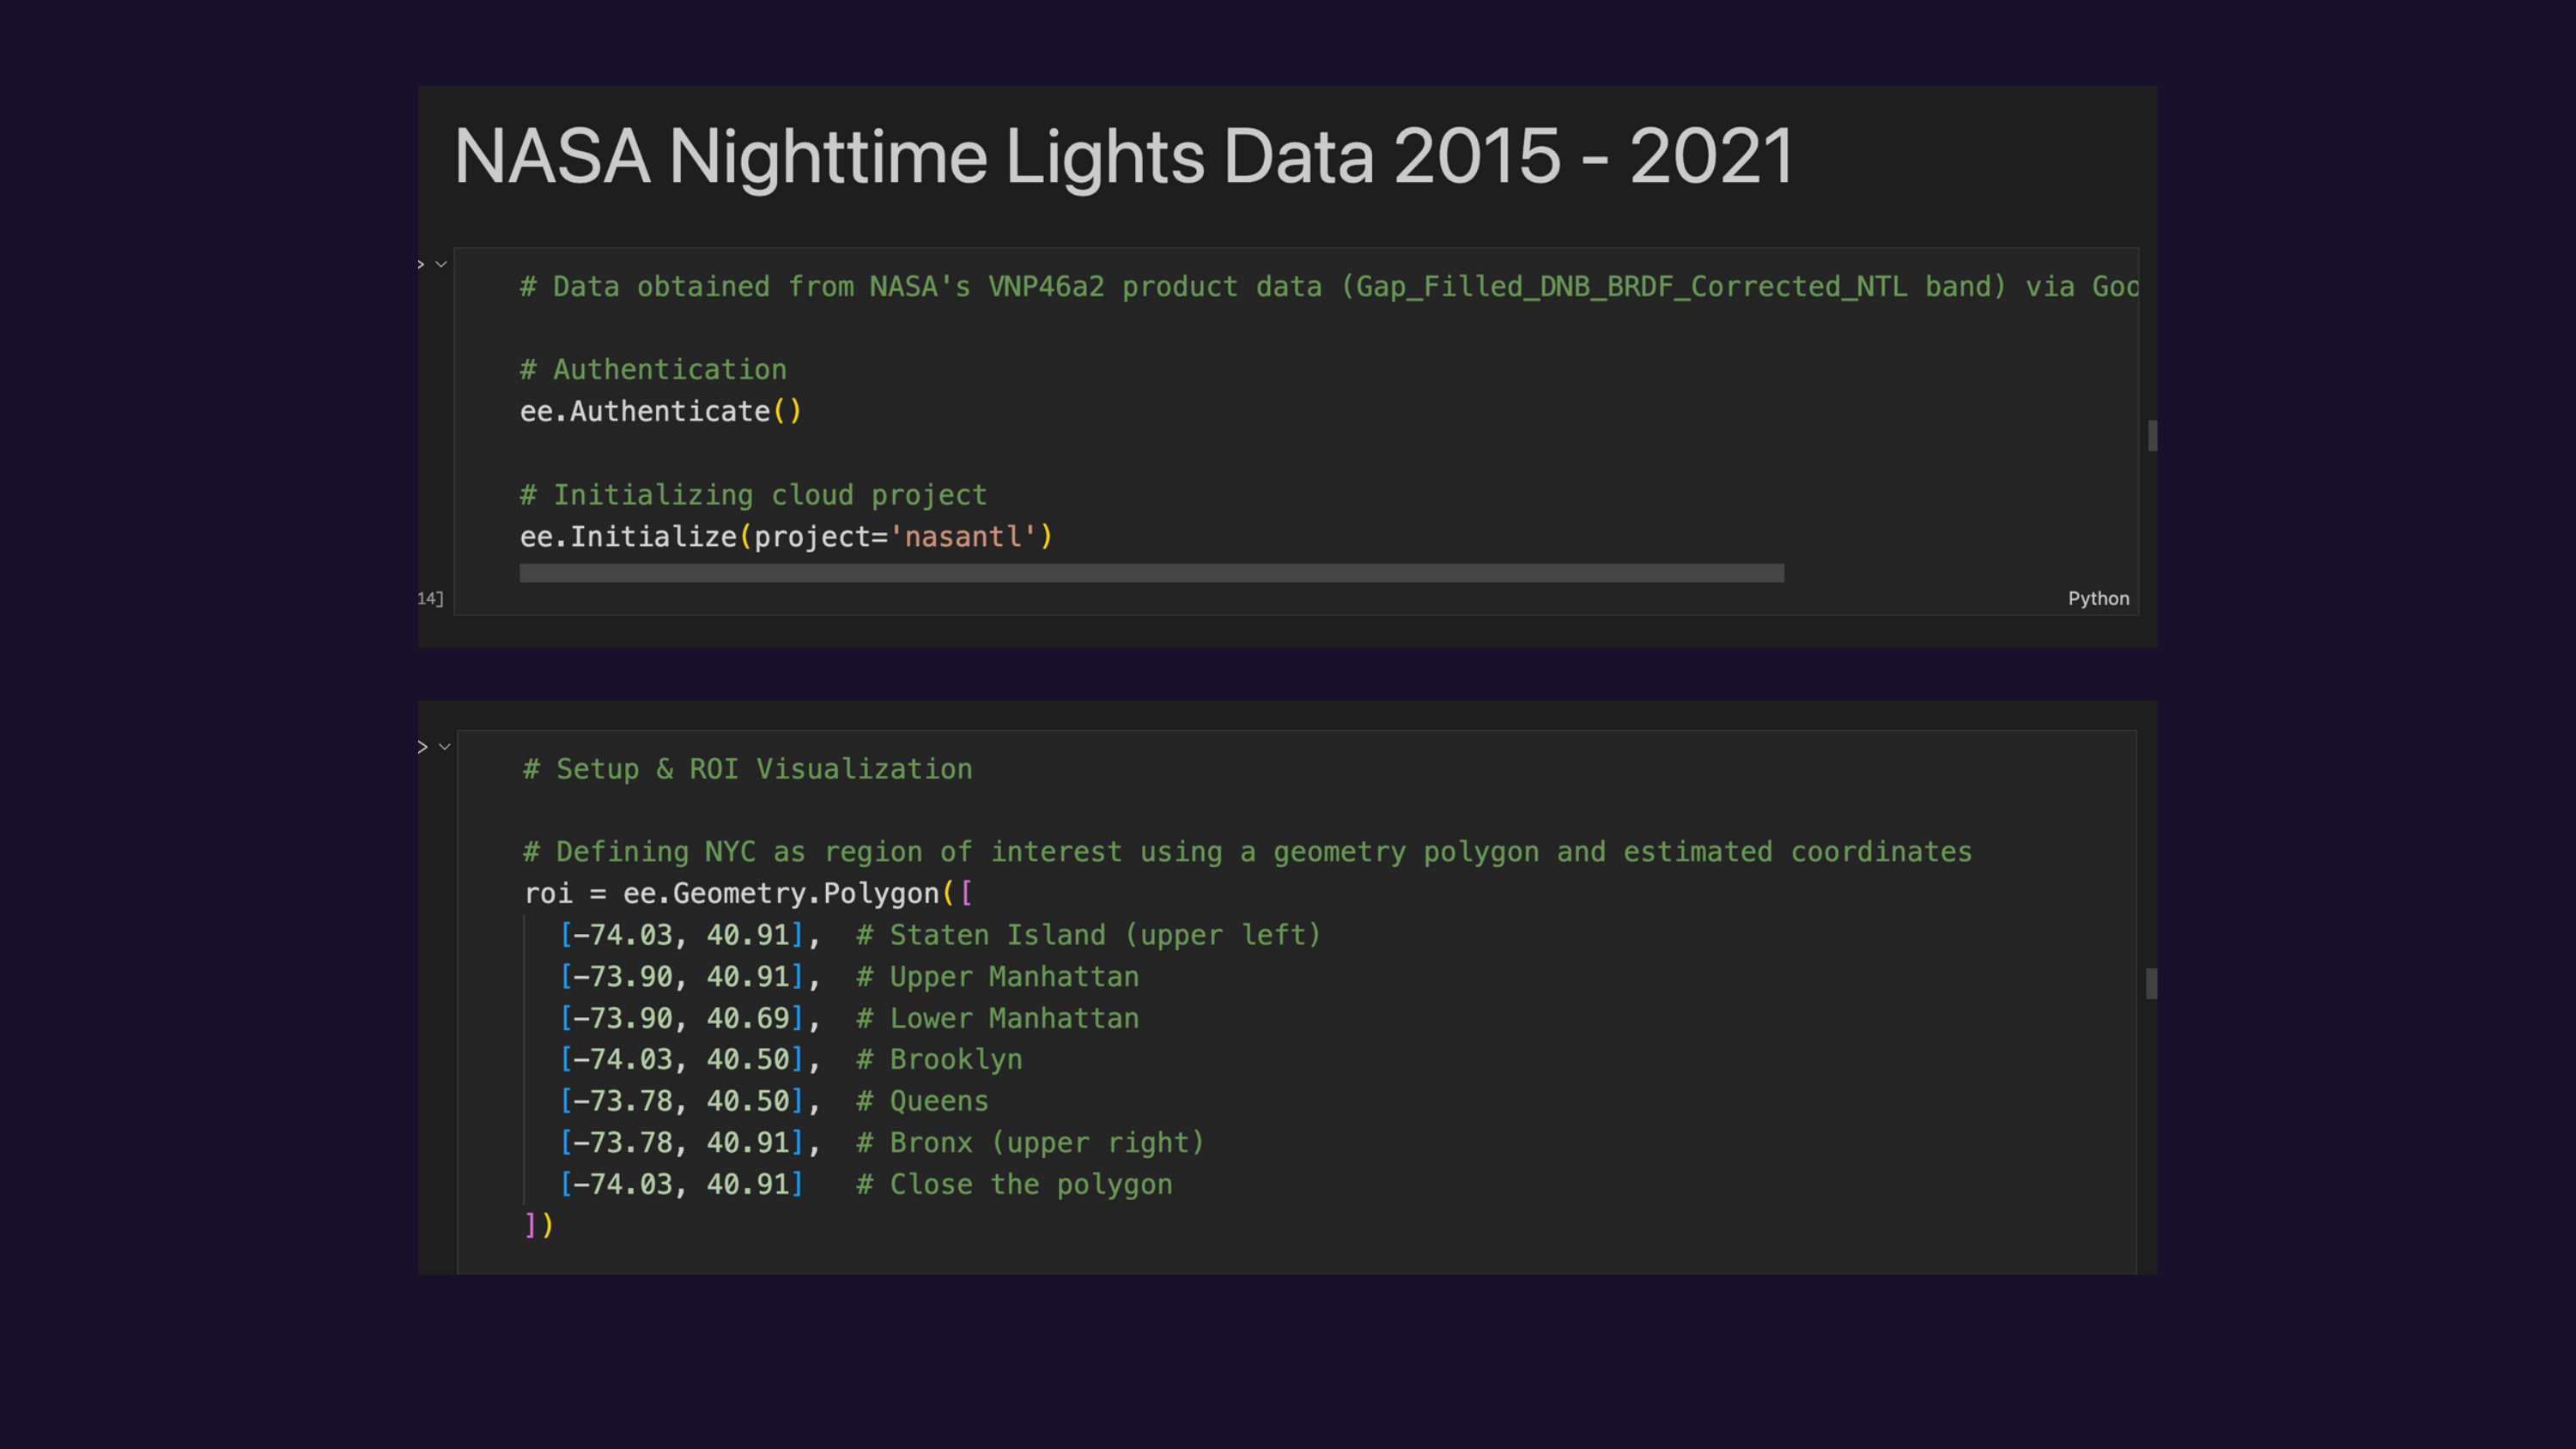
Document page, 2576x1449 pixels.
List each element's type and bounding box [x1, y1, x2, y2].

text_box [418, 700, 2158, 1275]
text_box [418, 86, 2158, 648]
